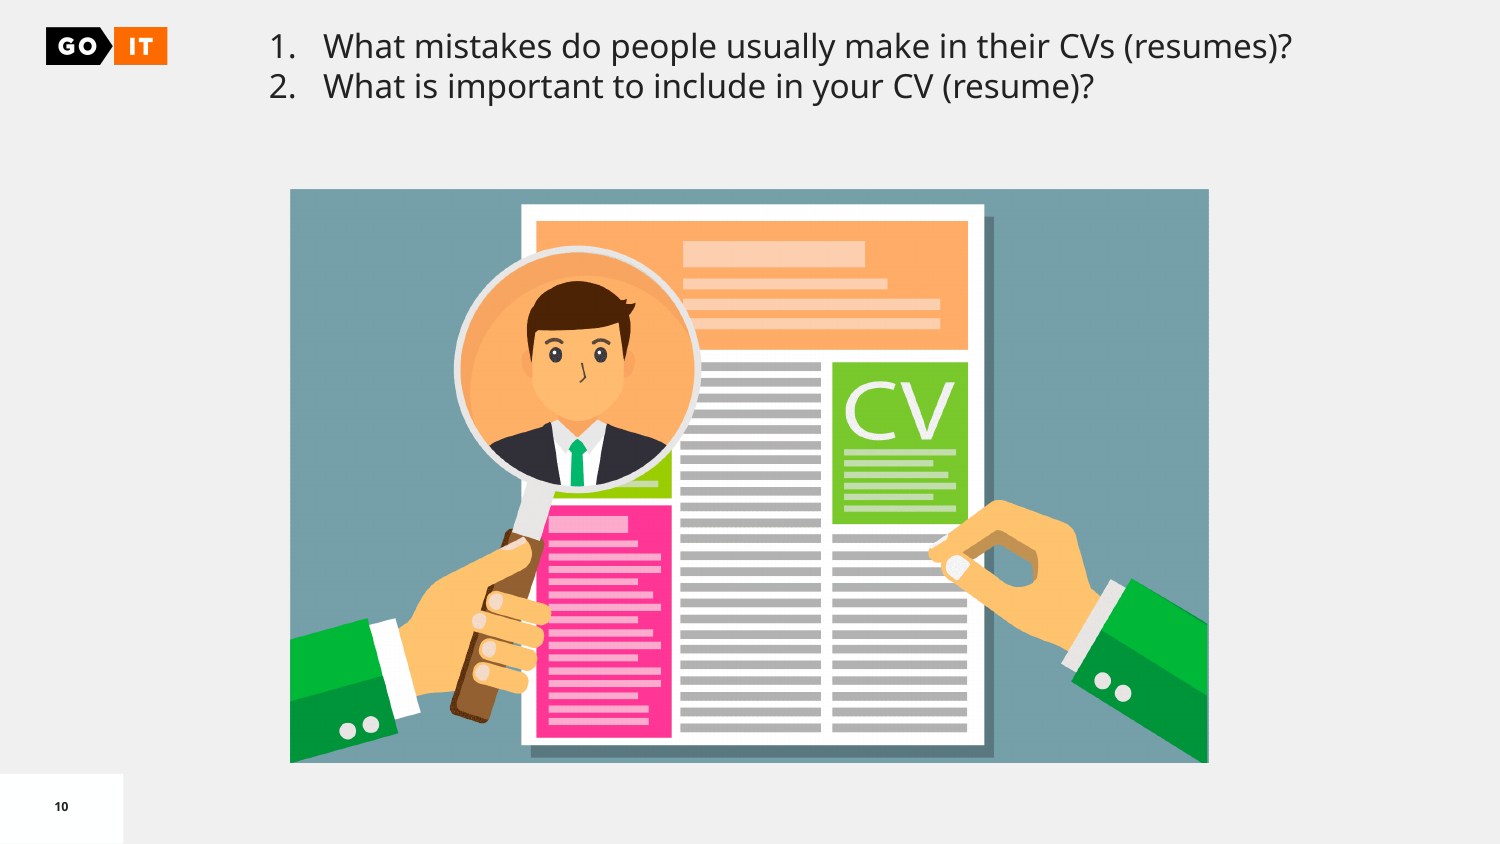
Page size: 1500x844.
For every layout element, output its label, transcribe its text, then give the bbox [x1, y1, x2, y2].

text_box What mistakes do people usually make in their CVs (resumes)? What is important to include in your CV (resume)? [233, 10, 1319, 120]
picture [290, 189, 1210, 764]
picture [46, 27, 168, 65]
